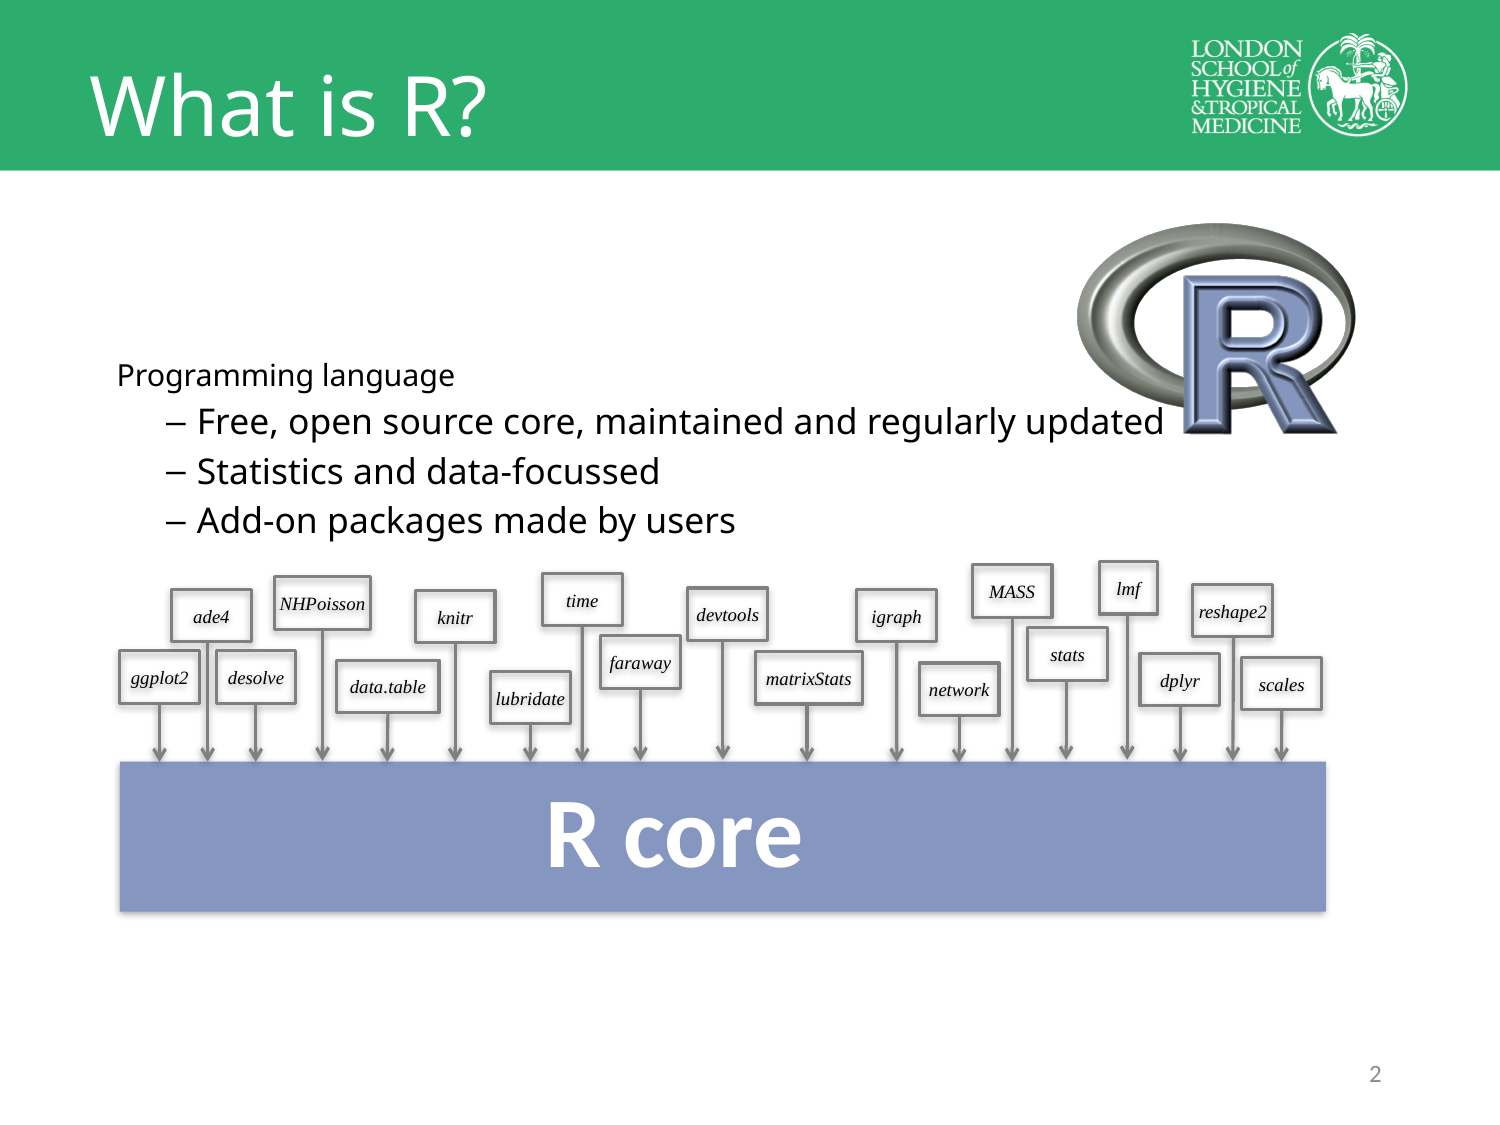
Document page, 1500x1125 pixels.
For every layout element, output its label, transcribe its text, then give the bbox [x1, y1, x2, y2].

slide_number 1 [1059, 1042, 1397, 1103]
text_box lubridate [490, 670, 571, 724]
text_box ade4 [171, 588, 252, 642]
list Programming language Free, open source core, maintained and regularly updated Statistics and data-focussed Add-on packages made by users [101, 348, 1396, 550]
title What is R? [75, 45, 1175, 148]
text_box matrixStats [754, 651, 863, 705]
text_box desolve [215, 650, 297, 704]
text_box stats [1027, 627, 1108, 681]
text_box [119, 761, 1327, 912]
text_box network [918, 662, 1000, 716]
picture [0, 0, 1500, 1125]
text_box dplyr [1139, 653, 1220, 707]
text_box R core [530, 759, 874, 895]
text_box faraway [600, 635, 681, 689]
text_box scales [1241, 656, 1322, 710]
text_box ggplot2 [119, 650, 200, 704]
text_box knitr [414, 590, 496, 644]
text_box data.table [336, 659, 440, 713]
text_box devtools [687, 587, 768, 641]
text_box NHPoisson [274, 576, 371, 630]
text_box igraph [856, 588, 937, 642]
text_box time [542, 573, 623, 627]
text_box MASS [971, 564, 1053, 618]
text_box lmf [1098, 561, 1158, 615]
text_box reshape2 [1192, 584, 1273, 638]
